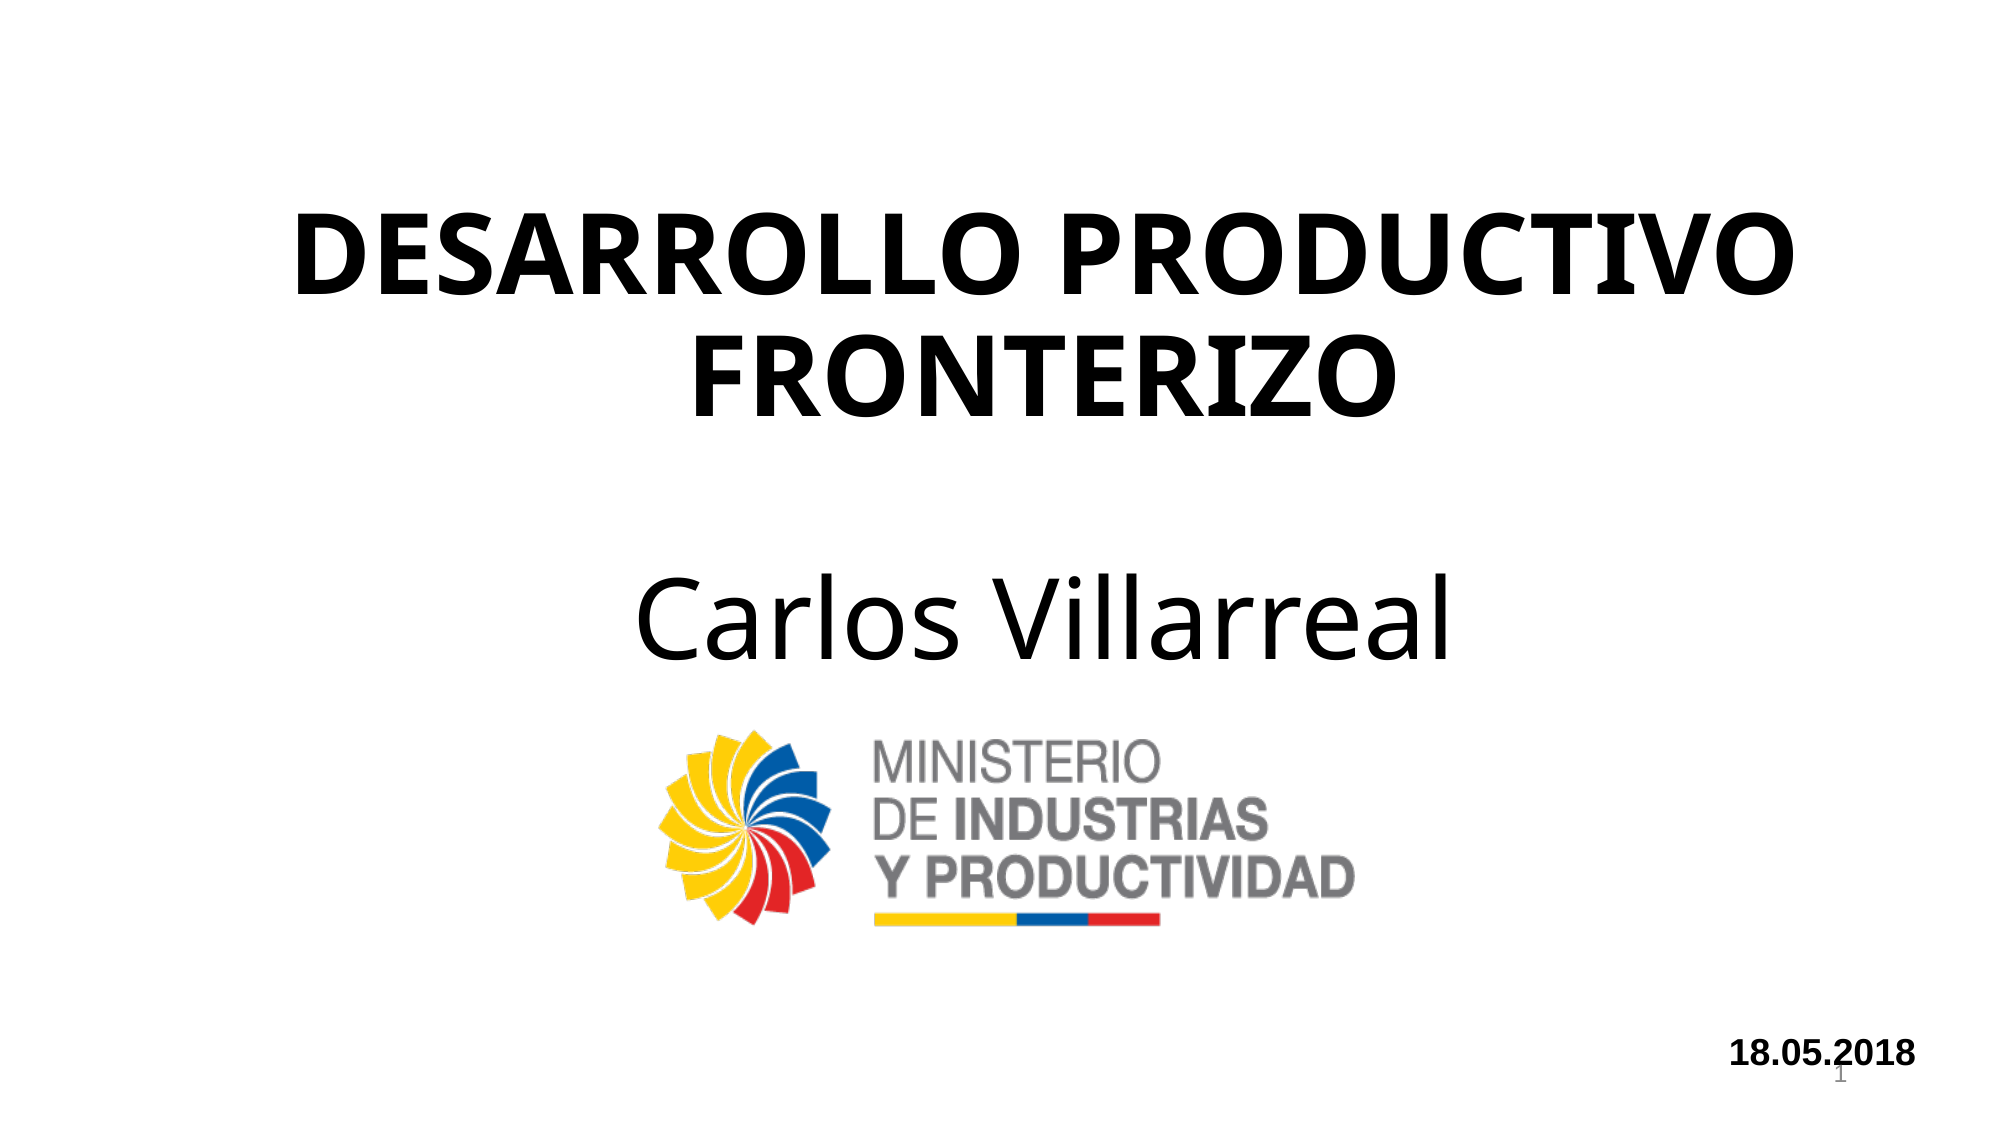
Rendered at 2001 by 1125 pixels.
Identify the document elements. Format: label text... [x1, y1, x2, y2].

picture [573, 635, 1439, 1021]
title DESARROLLO PRODUCTIVO FRONTERIZO Carlos Villarreal [44, 469, 2000, 692]
text_box 18.05.2018 [1714, 1020, 1931, 1081]
slide_number 1 [1412, 1042, 1863, 1103]
